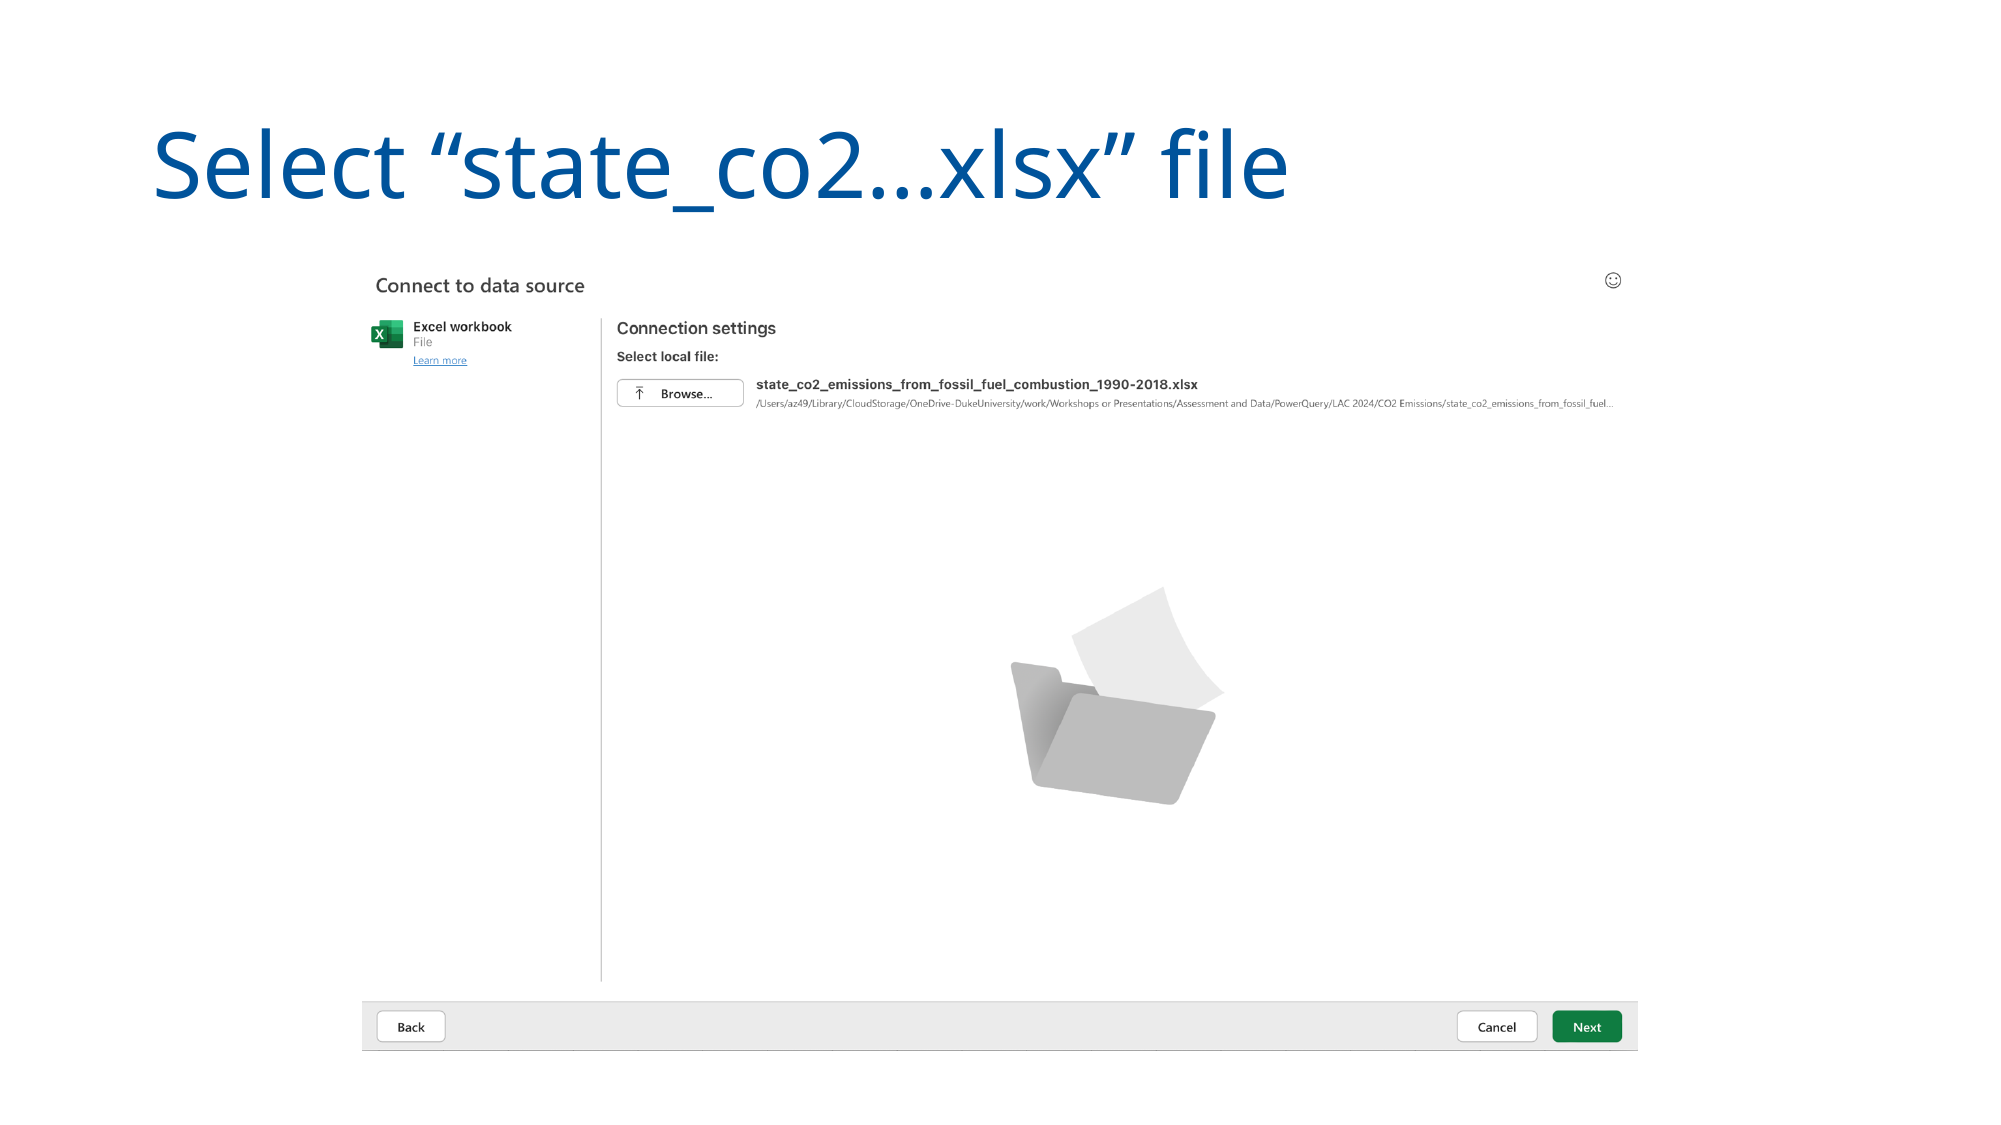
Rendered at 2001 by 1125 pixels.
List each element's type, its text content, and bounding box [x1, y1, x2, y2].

picture [361, 264, 1638, 1052]
title Select “state_co2…xlsx” file [137, 59, 1863, 278]
